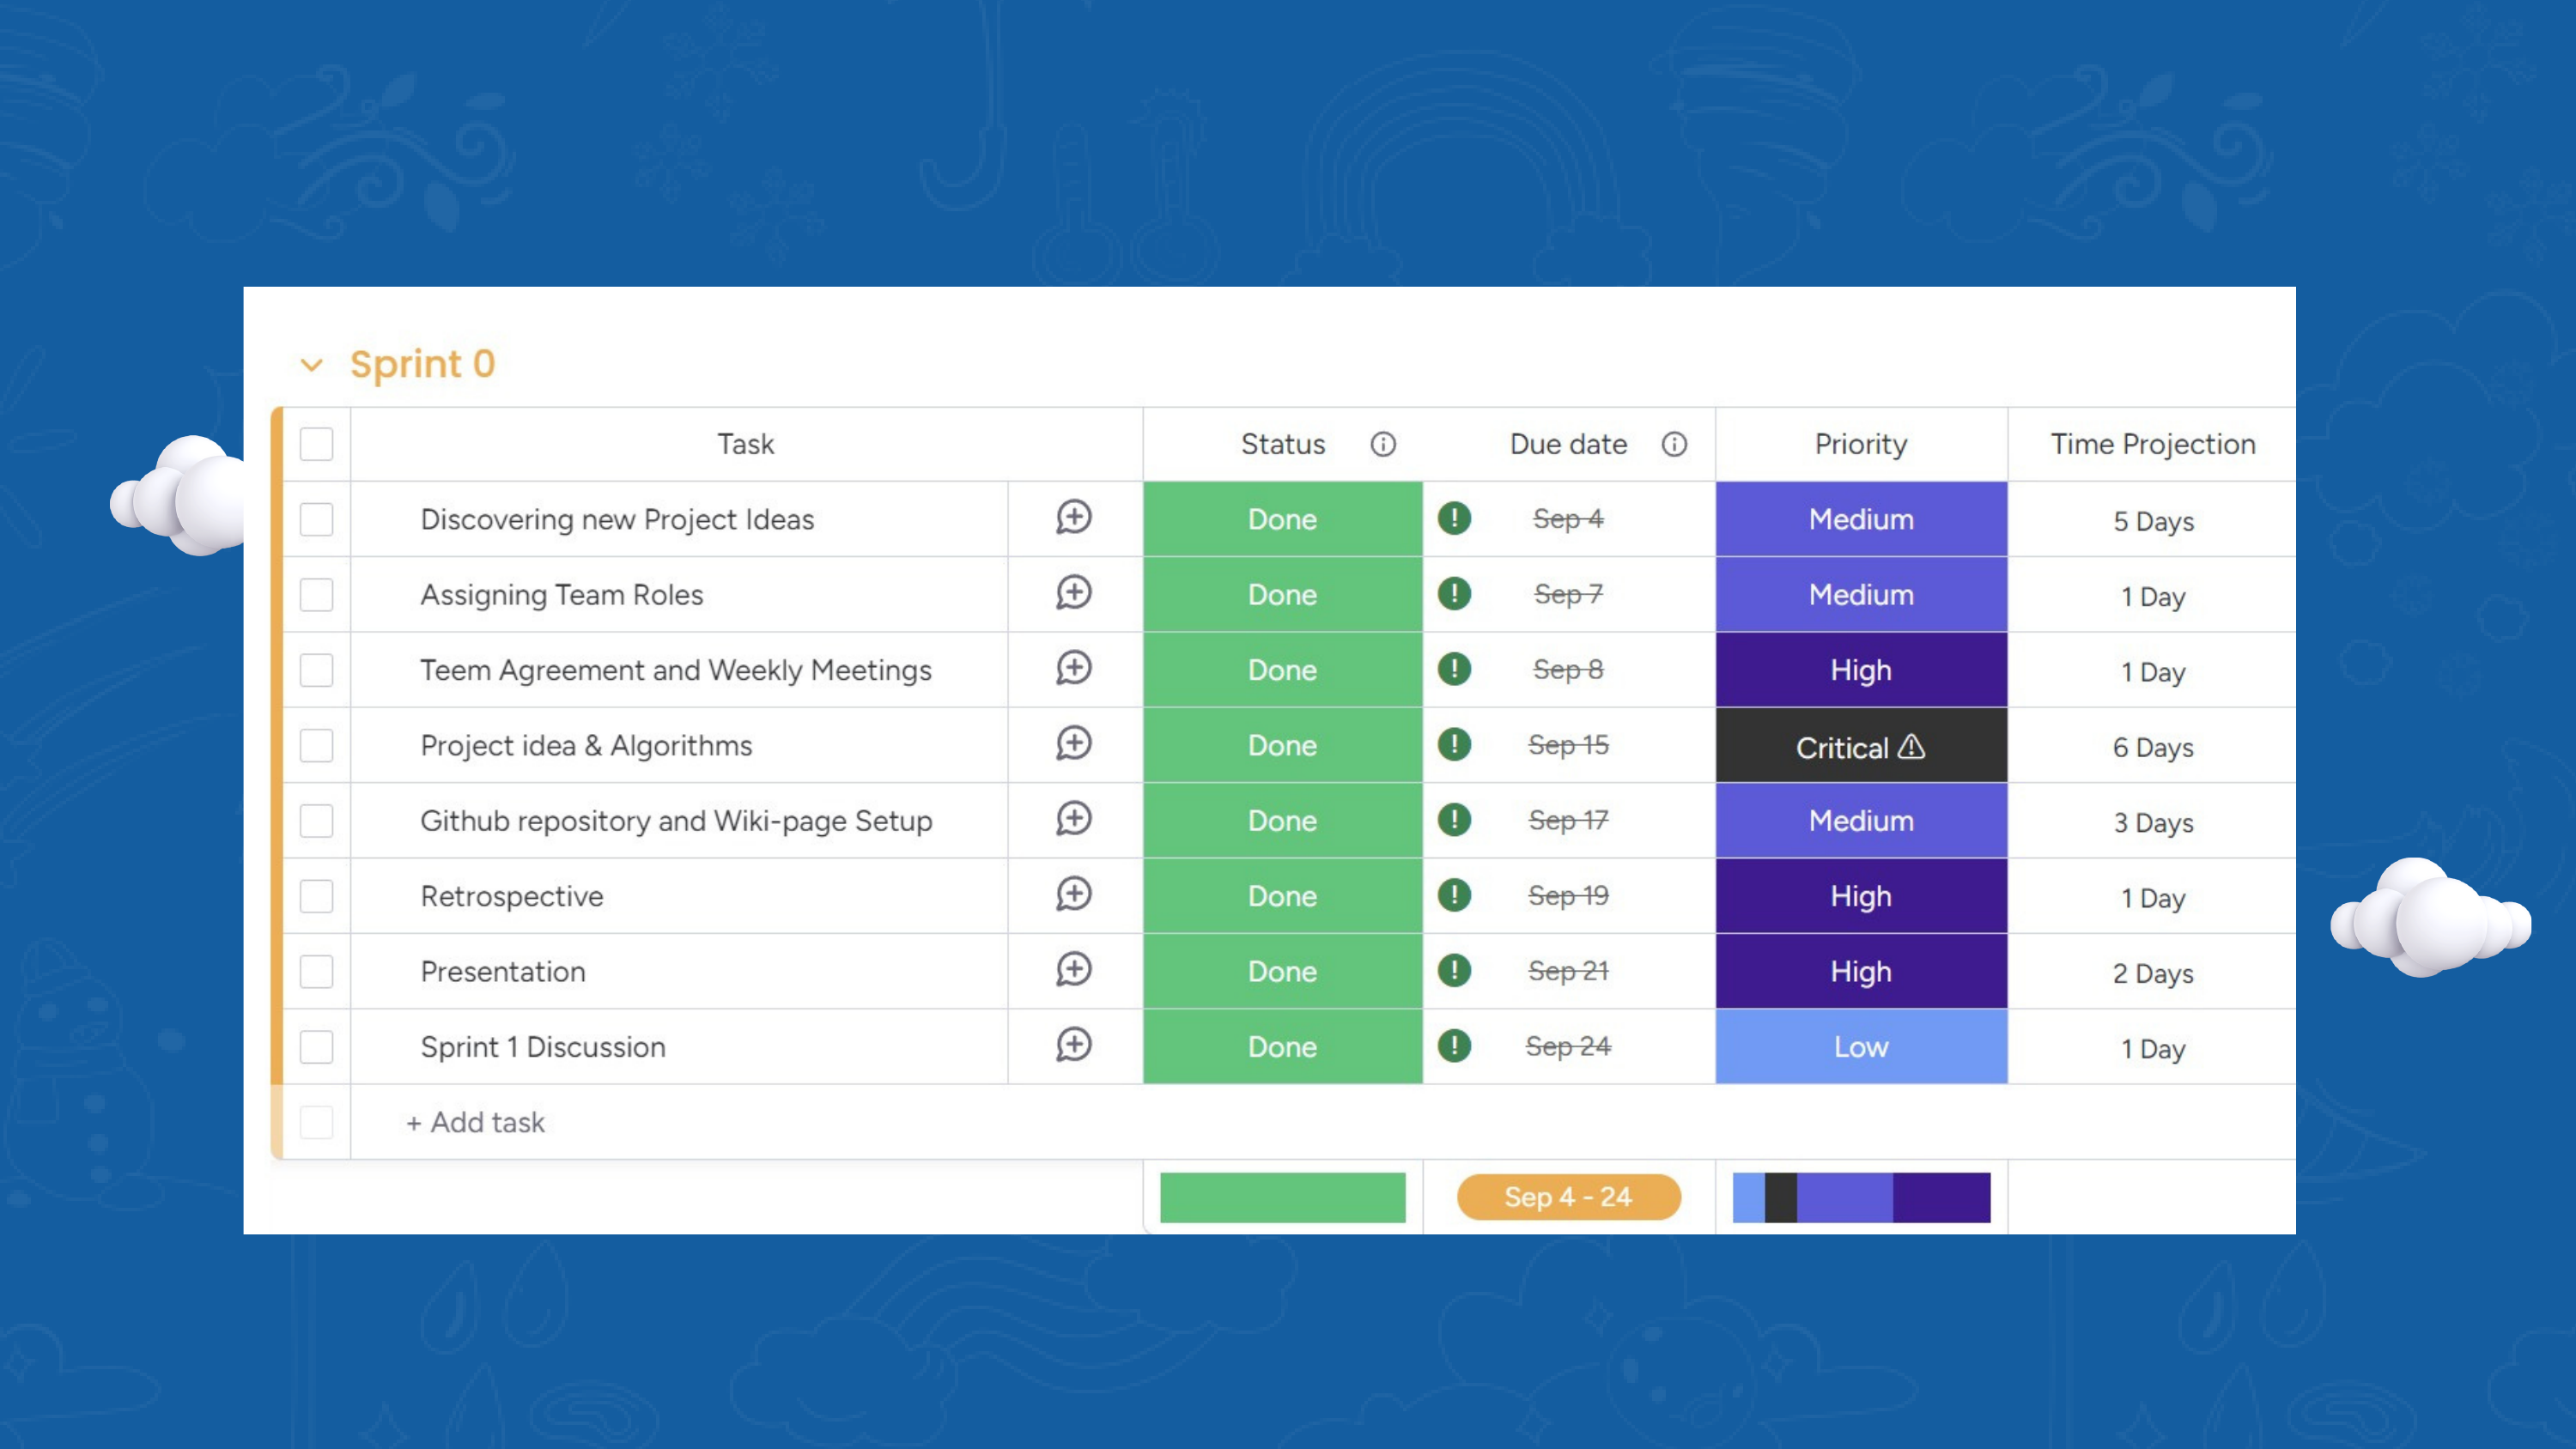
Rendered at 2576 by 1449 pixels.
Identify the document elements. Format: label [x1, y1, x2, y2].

text_box [1355, 0, 2576, 1449]
text_box [2330, 857, 2532, 978]
text_box [0, 0, 1352, 1449]
